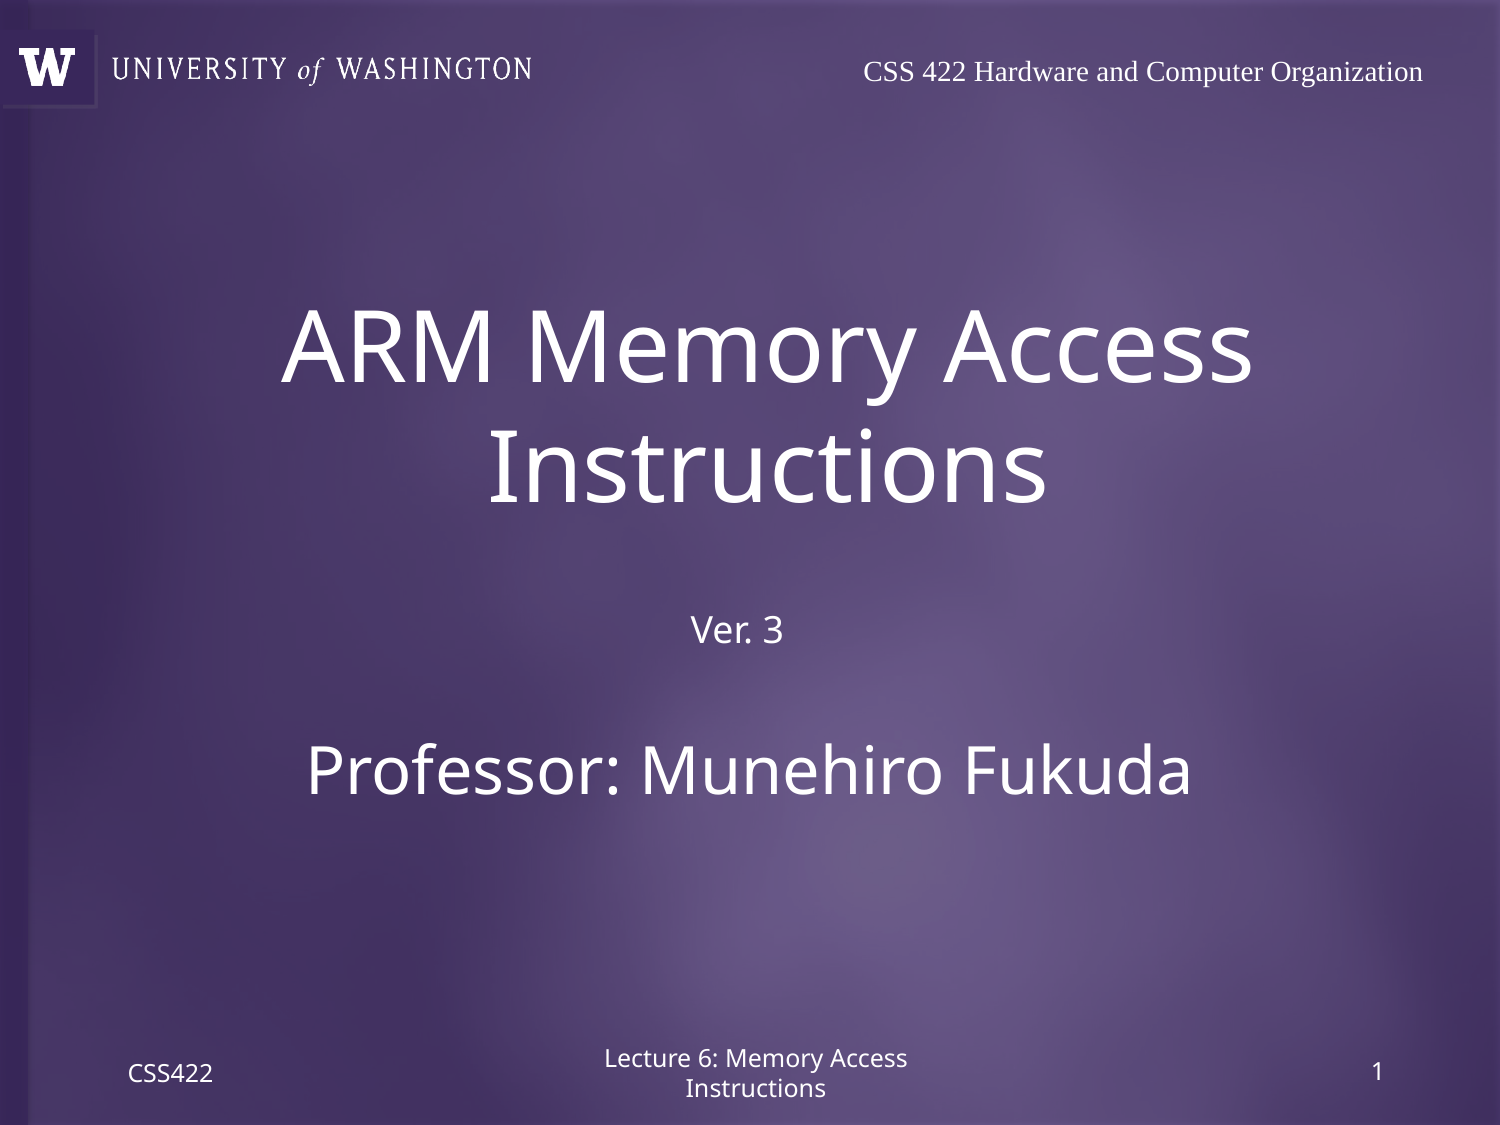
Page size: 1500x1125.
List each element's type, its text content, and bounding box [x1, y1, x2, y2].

picture [19, 48, 75, 86]
text_box Professor: Munehiro Fukuda [224, 720, 1275, 1008]
text_box Ver. 3 [675, 598, 800, 659]
picture [112, 57, 531, 86]
slide_number 0 [1050, 1042, 1400, 1103]
title CSS 422 Hardware and Computer Organization [787, 37, 1500, 138]
text_box ARM Memory Access Instructions [37, 274, 1500, 488]
footer Lecture 6: Memory Access Instructions [518, 1042, 994, 1103]
slide_number CSS422 [112, 1042, 463, 1103]
